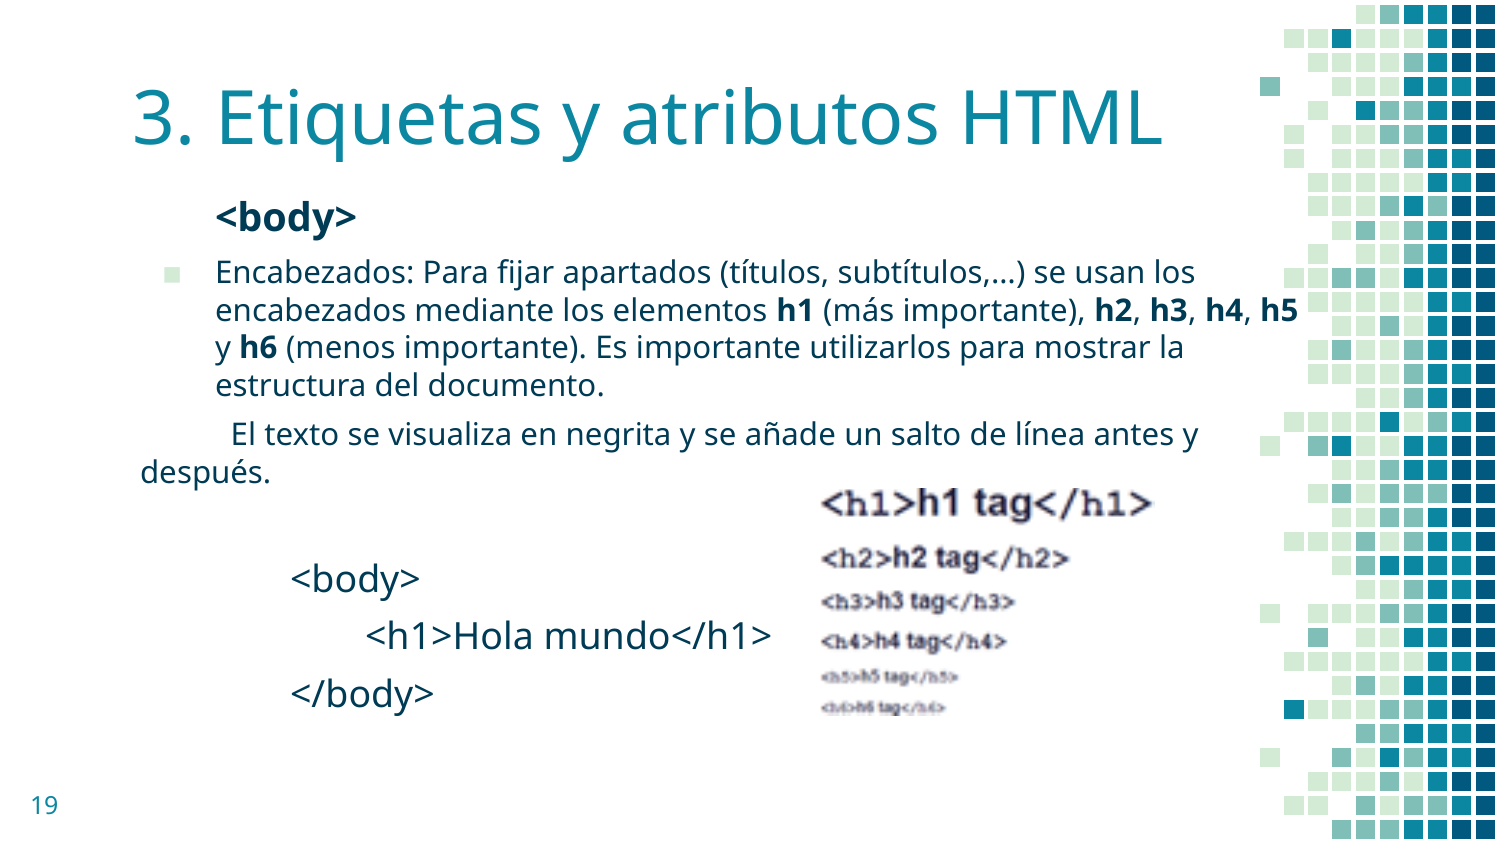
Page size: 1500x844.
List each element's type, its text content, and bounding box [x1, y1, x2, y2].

title 3. Etiquetas y atributos HTML [117, 33, 1227, 175]
list <body> Encabezados: Para fijar apartados (títulos, subtítulos,…) se usan los encabezados mediante los elementos h1 (más importante), h2, h3, h4, h5 y h6 (menos importante). Es importante utilizarlos para mostrar la estructura del documento. El texto se visualiza en negrita y se añade un salto de línea antes y después. <body> <h1>Hola mundo</h1> </body> [124, 177, 1335, 674]
slide_number ‹#› [15, 774, 105, 839]
picture [820, 488, 1155, 717]
